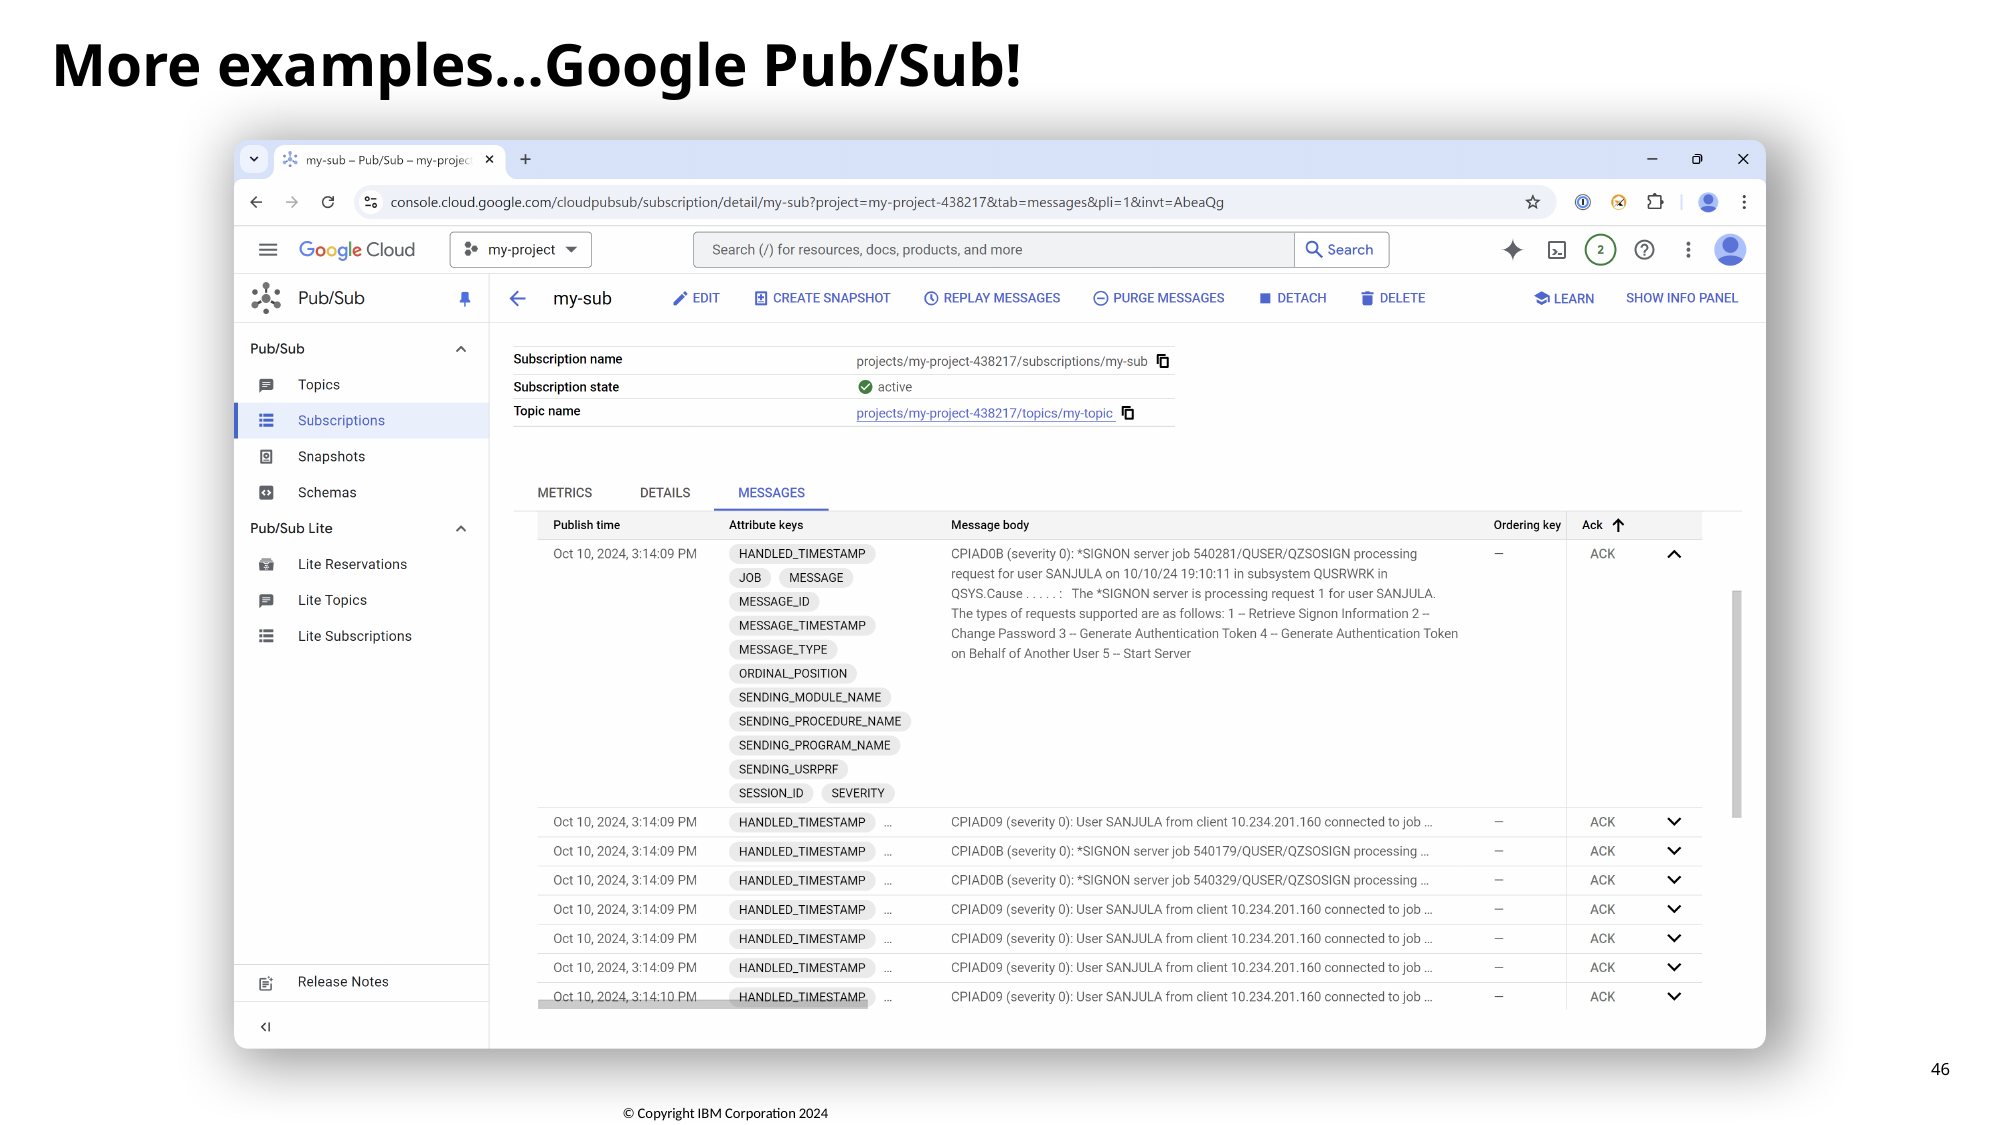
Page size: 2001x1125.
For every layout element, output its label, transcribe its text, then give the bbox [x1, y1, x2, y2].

slide_number 46 [1810, 1055, 1950, 1086]
text_box More examples…Google Pub/Sub! [50, 36, 1721, 101]
text_box [234, 139, 1766, 1049]
